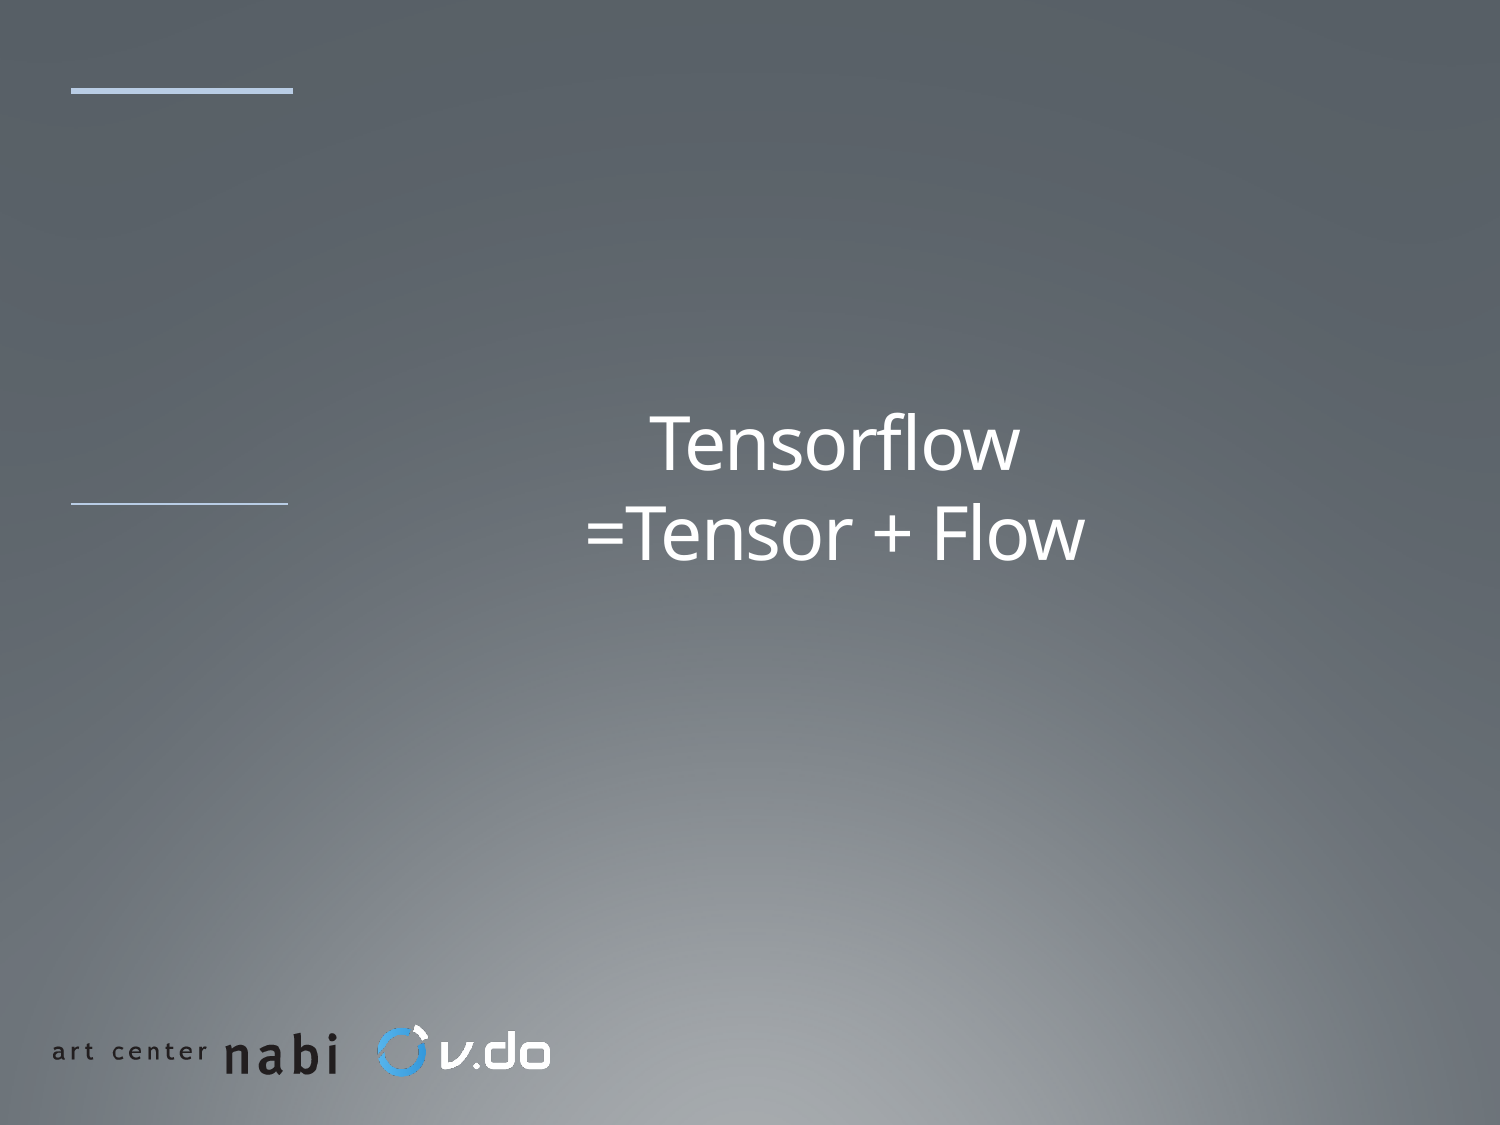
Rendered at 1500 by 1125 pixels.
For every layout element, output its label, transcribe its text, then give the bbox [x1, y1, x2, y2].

text_box Tensorflow =Tensor + Flow [301, 302, 1371, 669]
picture [0, 0, 1500, 1125]
